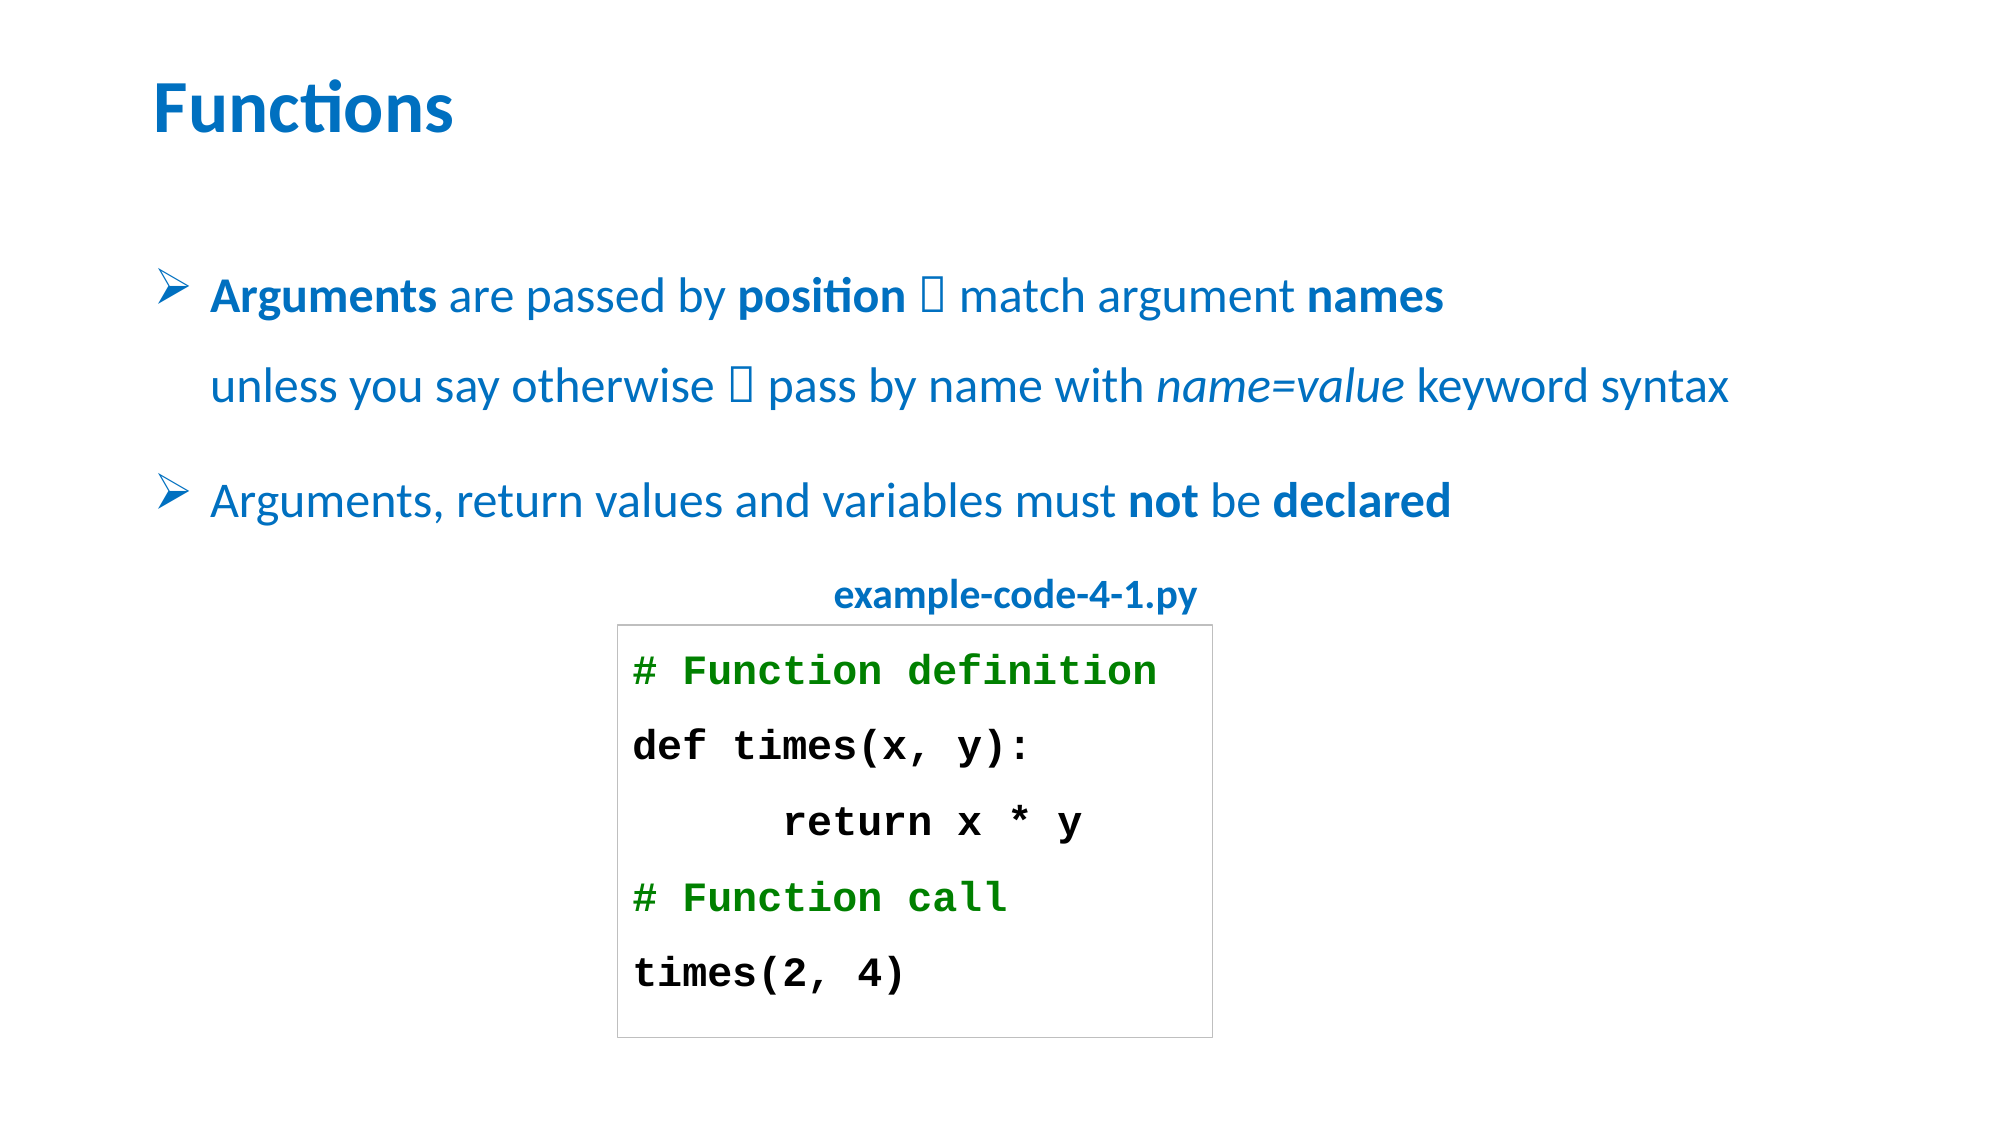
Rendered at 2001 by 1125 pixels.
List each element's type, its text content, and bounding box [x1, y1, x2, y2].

list Arguments are passed by position  match argument names unless you say otherwise  pass by name with name=value keyword syntax Arguments, return values and variables must not be declared [138, 224, 1864, 939]
title Functions [138, 0, 1864, 218]
text_box example-code-4-1.py [624, 559, 1213, 625]
text_box # Function definition def times(x, y): return x * y # Function call times(2, 4) [617, 624, 1213, 1038]
